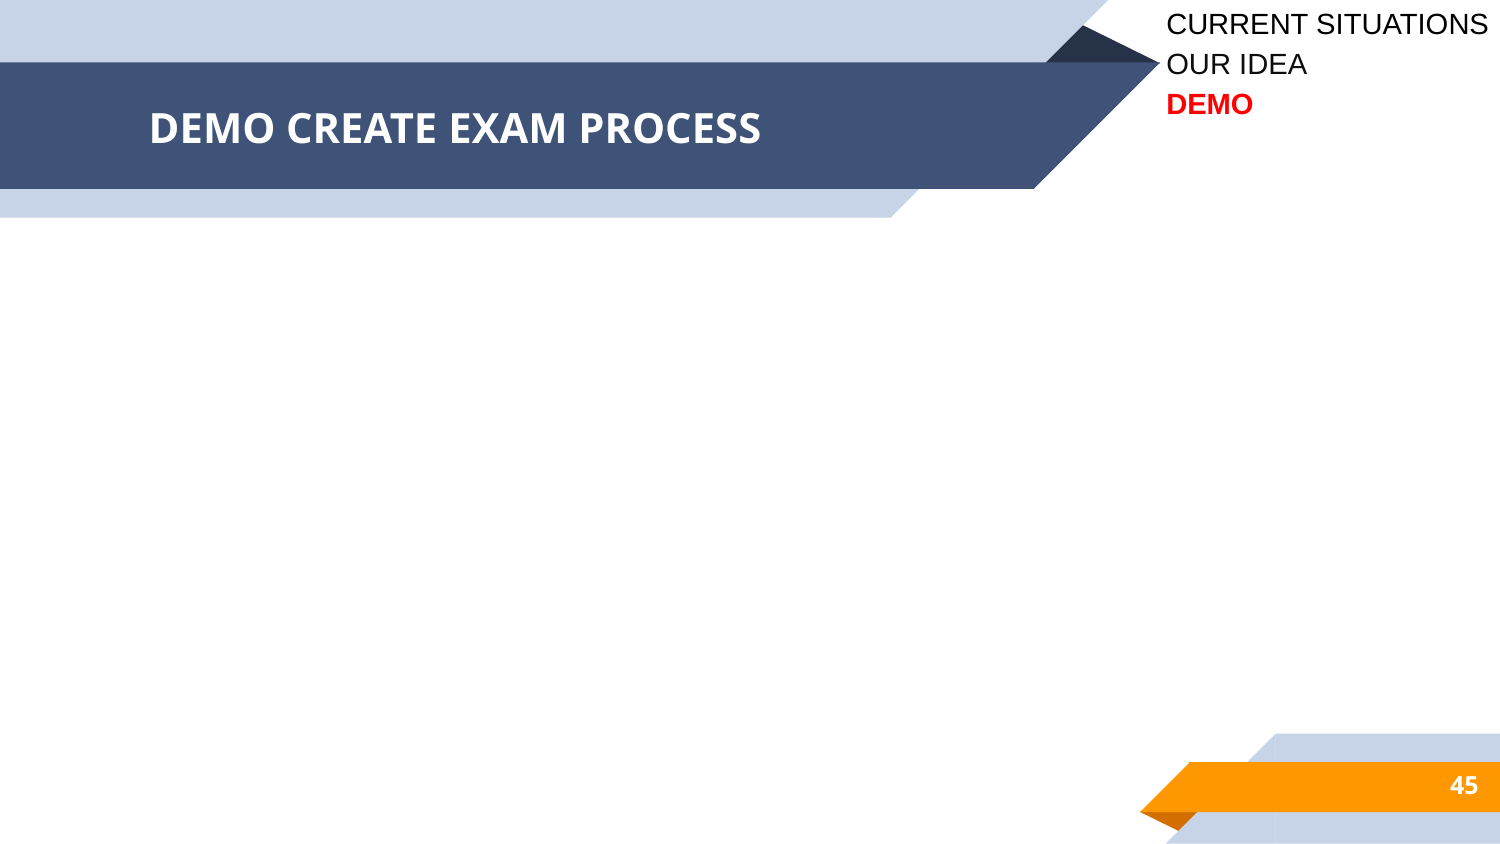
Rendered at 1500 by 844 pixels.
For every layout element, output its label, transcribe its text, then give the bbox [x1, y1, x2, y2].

slide_number 45 [1249, 760, 1494, 813]
title DEMO CREATE EXAM PROCESS [133, 64, 997, 190]
text_box CURRENT SITUATIONS OUR IDEA DEMO [1151, 0, 1500, 128]
